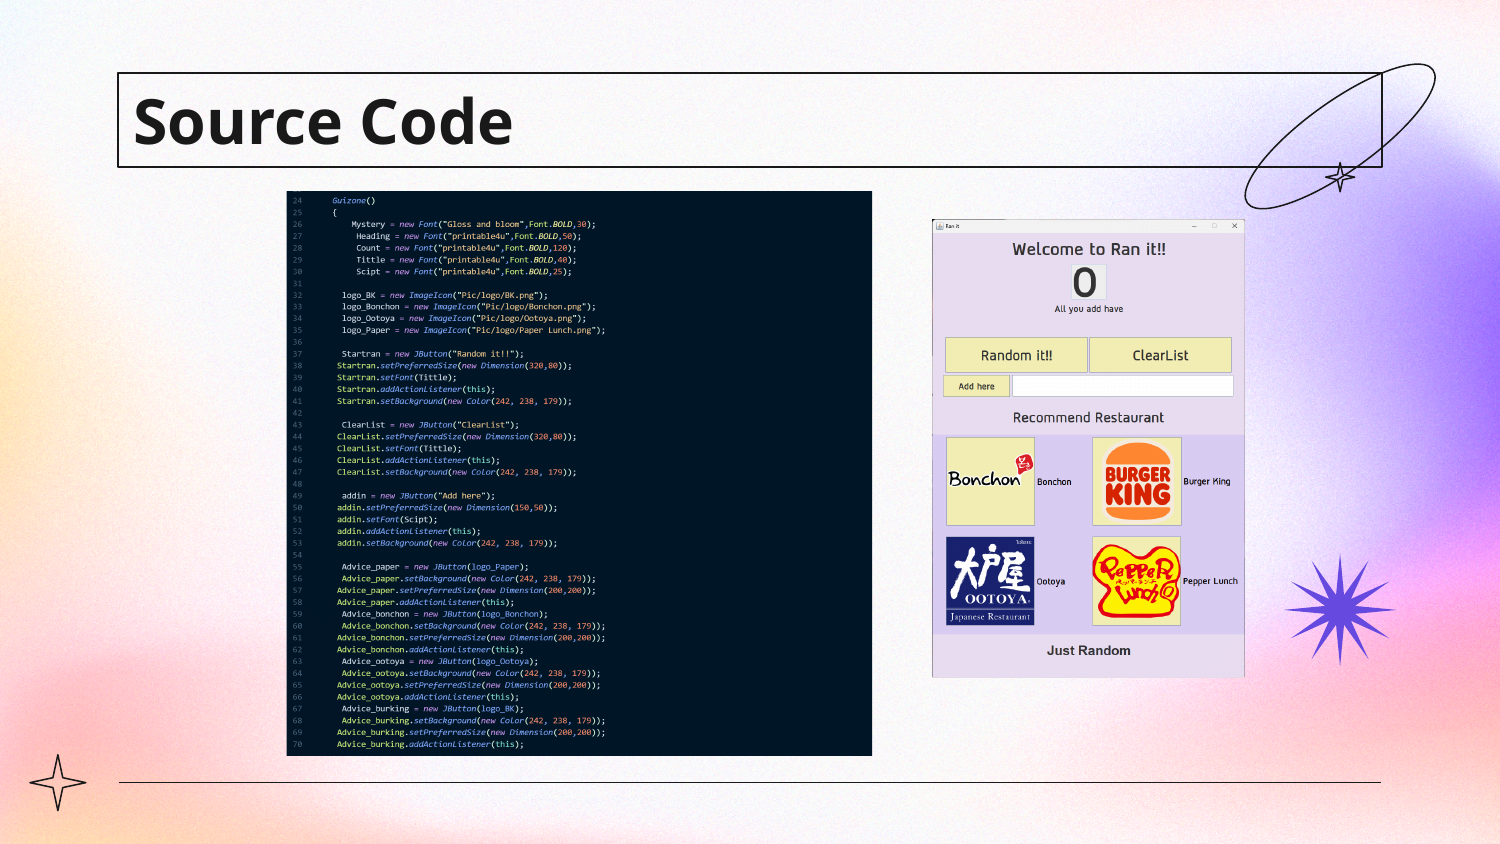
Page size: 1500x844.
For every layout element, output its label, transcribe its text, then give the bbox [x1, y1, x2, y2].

title Source Code [117, 72, 1221, 168]
text_box [1283, 553, 1397, 667]
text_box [1227, 41, 1454, 232]
picture [0, 0, 1500, 844]
